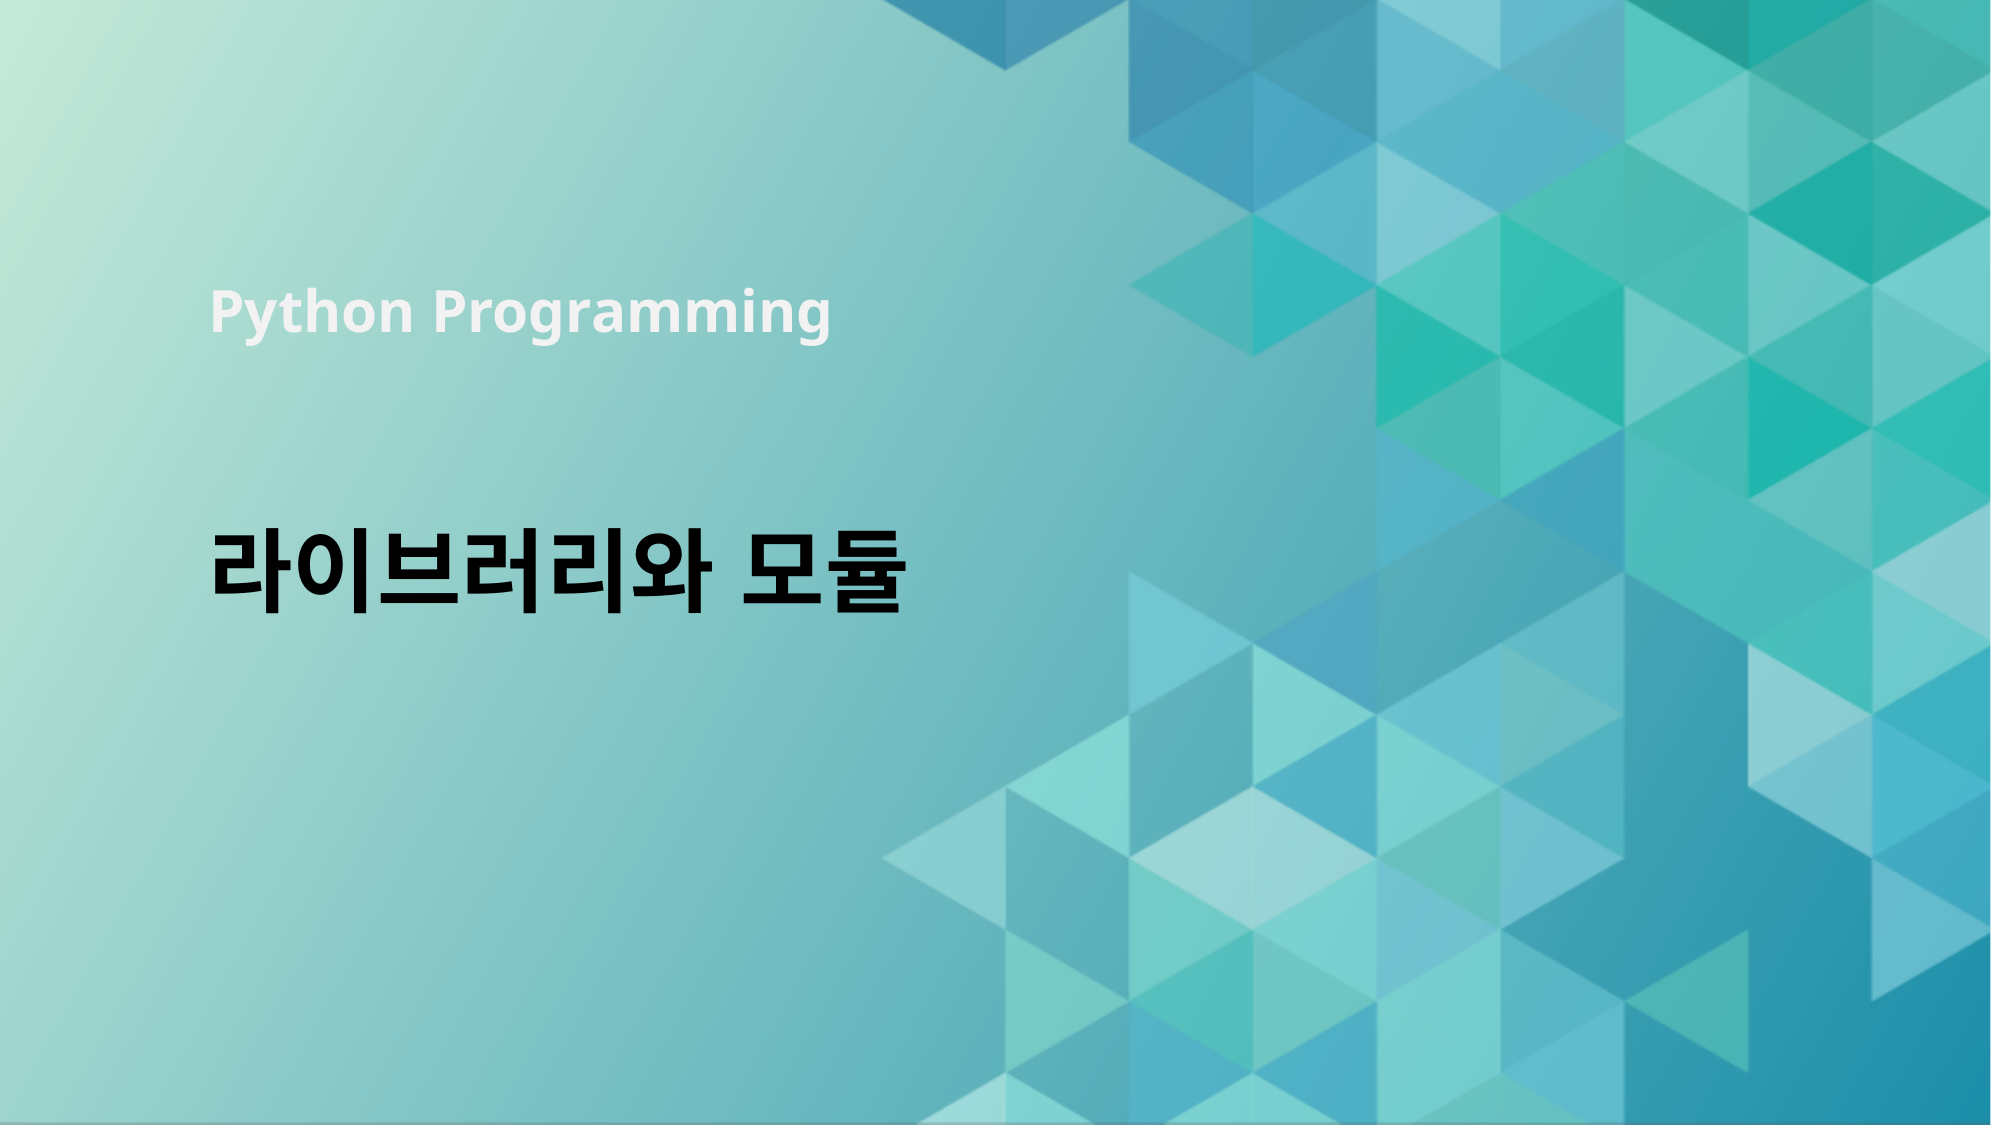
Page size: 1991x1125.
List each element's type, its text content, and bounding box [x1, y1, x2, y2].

picture [0, 0, 1991, 1125]
title 라이브러리와 모듈 [193, 397, 1943, 740]
